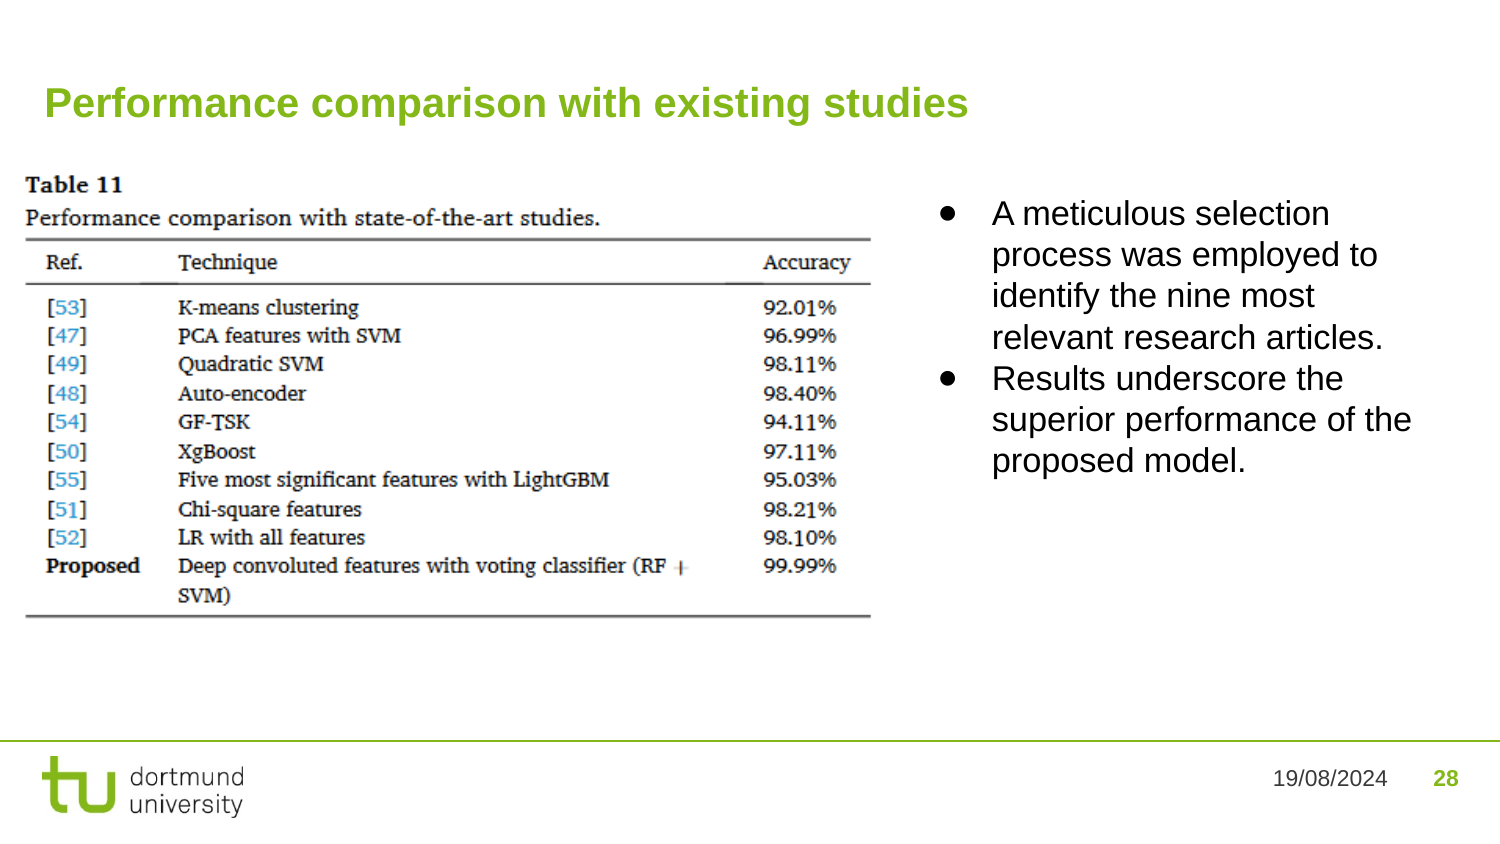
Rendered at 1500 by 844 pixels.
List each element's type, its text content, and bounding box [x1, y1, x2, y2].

slide_number ‹#› [1395, 760, 1459, 795]
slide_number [1239, 763, 1388, 809]
picture [24, 173, 893, 620]
picture [42, 756, 243, 818]
text_box A meticulous selection process was employed to identify the nine most relevant research articles. Results underscore the superior performance of the proposed model. [901, 176, 1442, 718]
list Performance comparison with existing studies [44, 76, 1459, 149]
